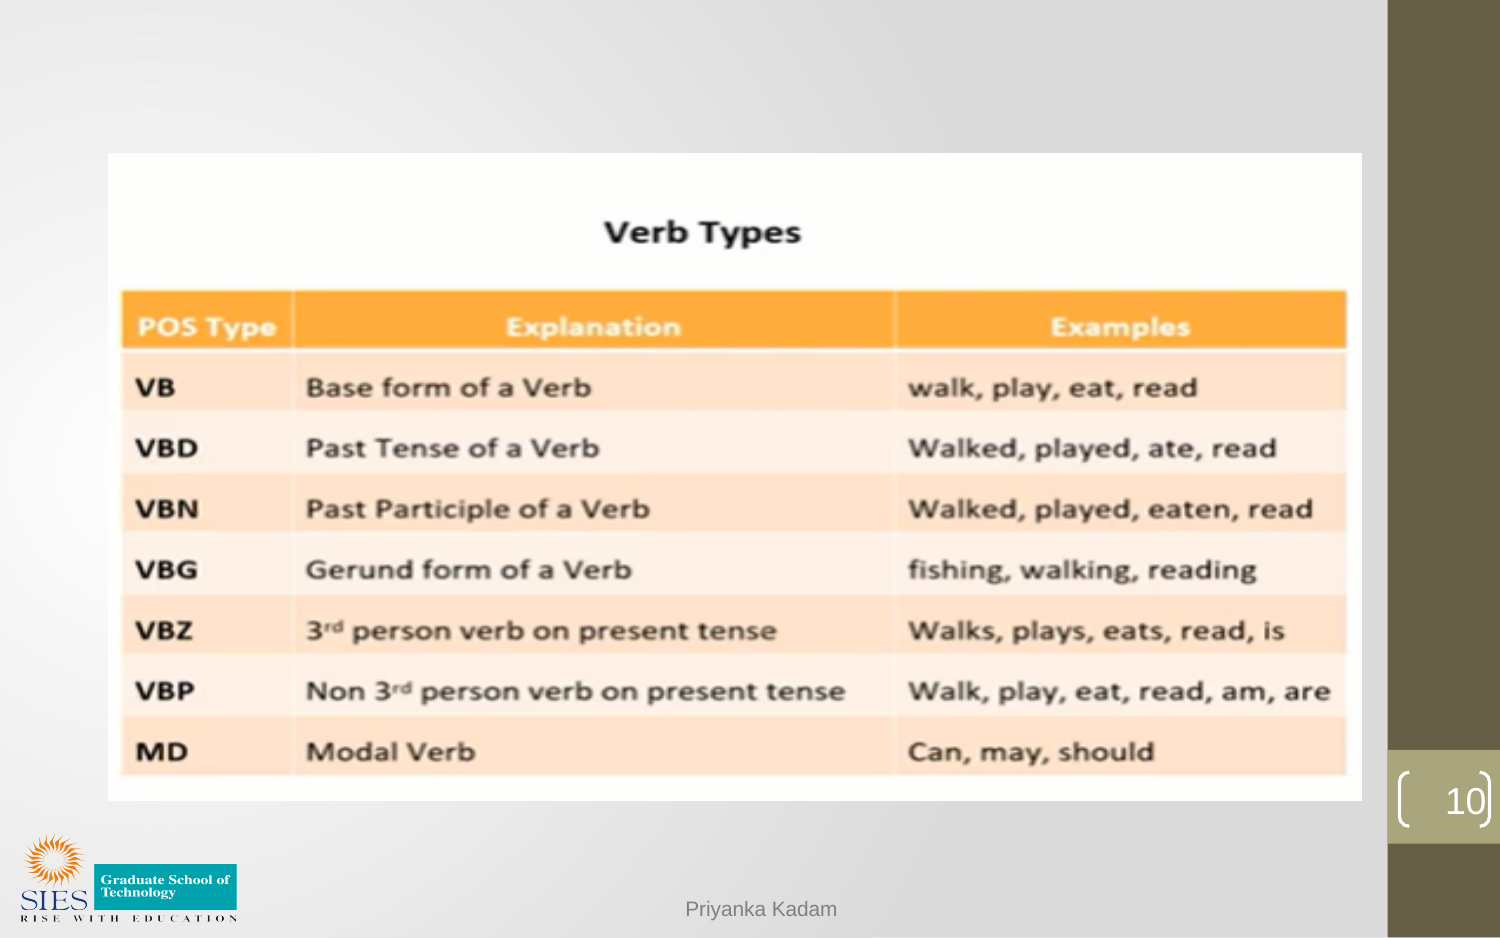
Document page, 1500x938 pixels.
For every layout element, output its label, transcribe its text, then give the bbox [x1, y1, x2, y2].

picture [20, 832, 237, 922]
slide_number 10 [1397, 770, 1492, 828]
picture [108, 152, 1363, 802]
